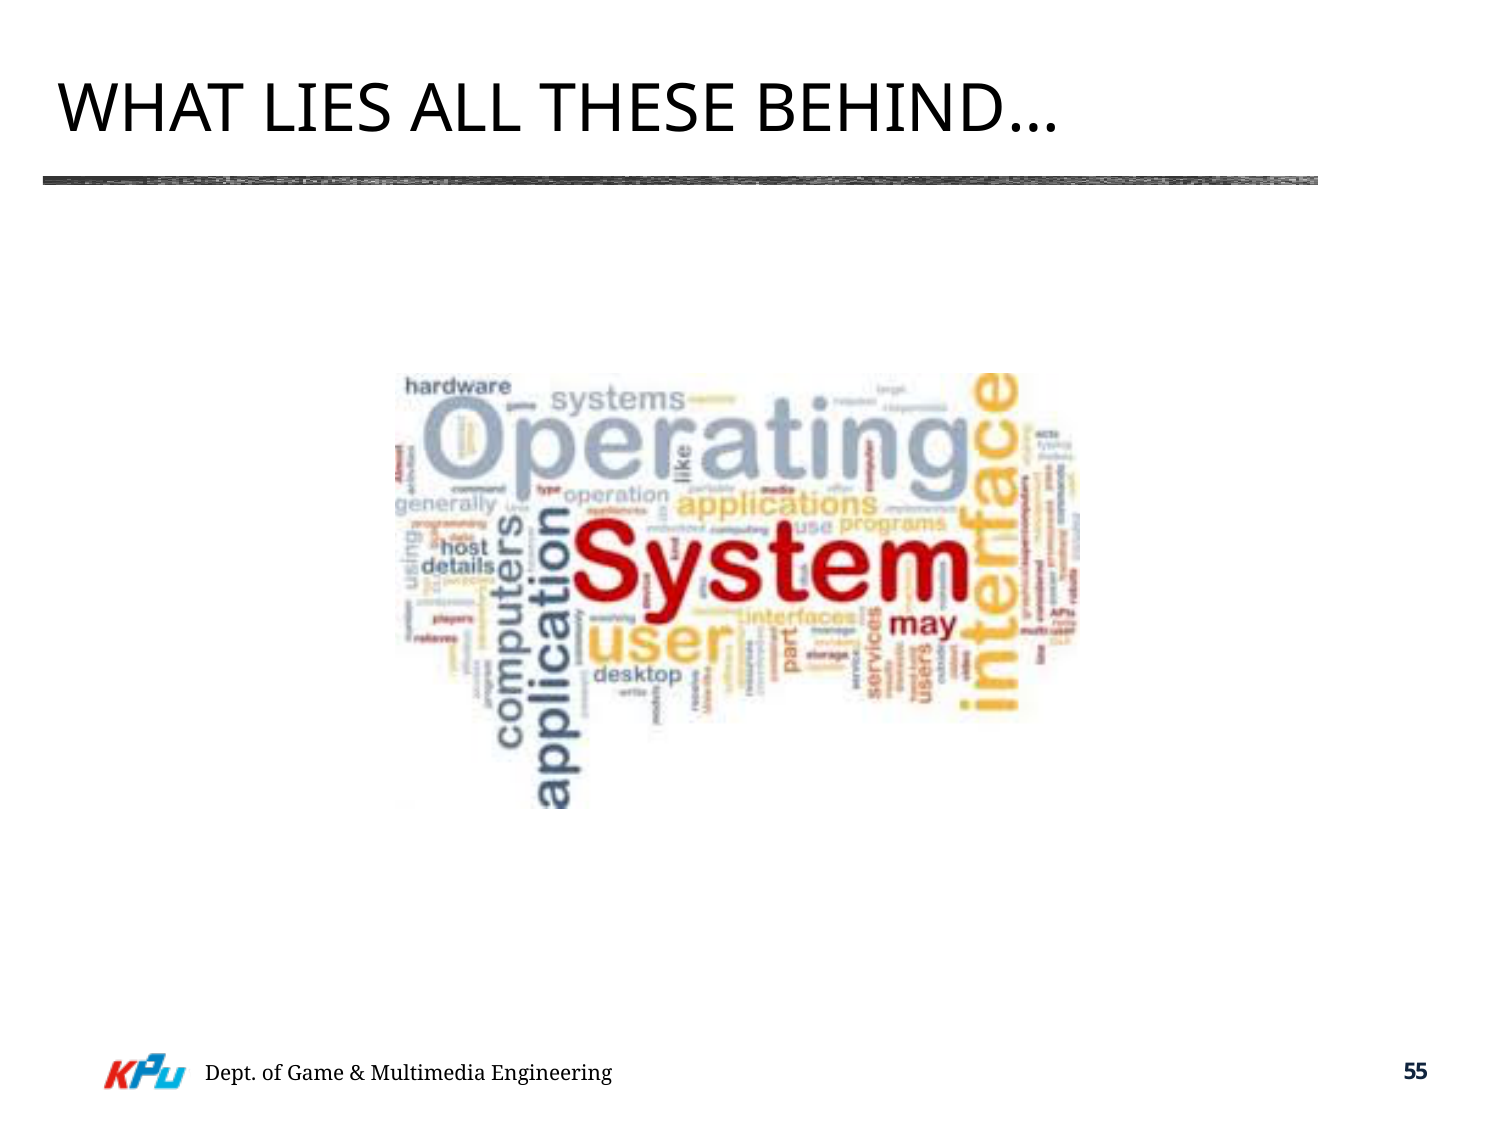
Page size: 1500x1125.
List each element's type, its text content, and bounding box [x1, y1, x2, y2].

picture [395, 373, 1080, 809]
title What lies all these behind… [42, 39, 1458, 182]
picture [92, 1030, 191, 1120]
footer Dept. of Game & Multimedia Engineering [190, 1042, 879, 1103]
slide_number 55 [1379, 1042, 1459, 1103]
